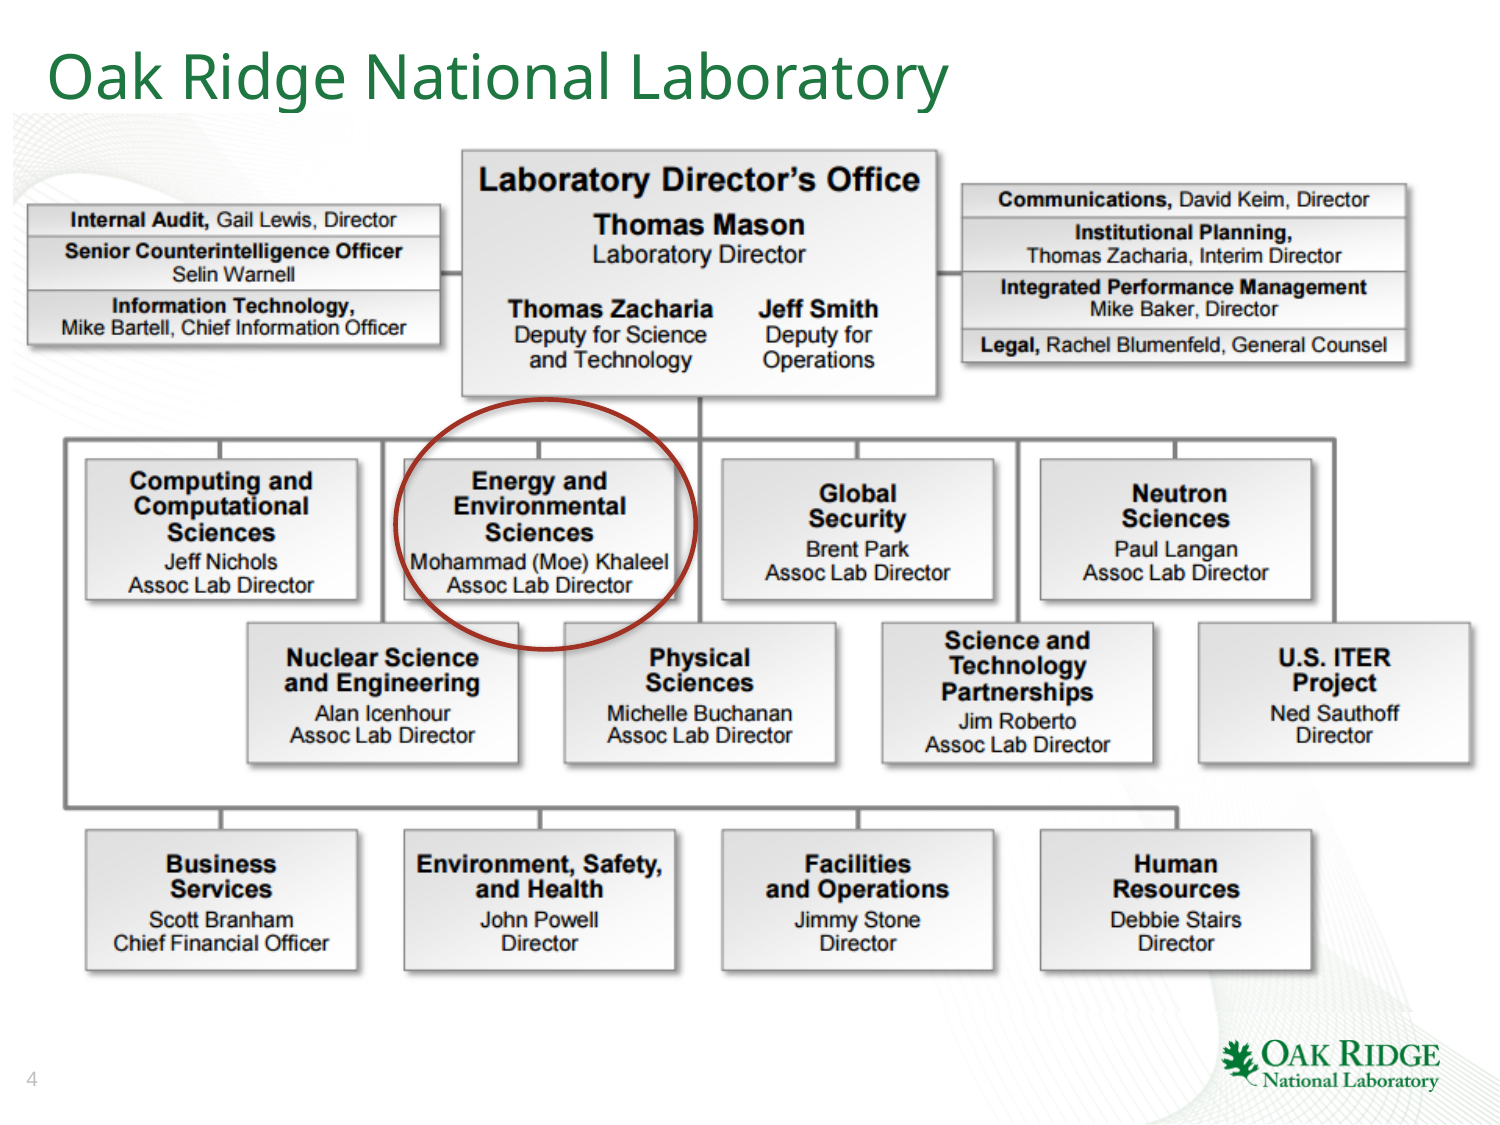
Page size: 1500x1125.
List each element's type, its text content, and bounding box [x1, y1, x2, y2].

title Oak Ridge National Laboratory [31, 41, 1448, 111]
picture [12, 112, 1500, 1125]
